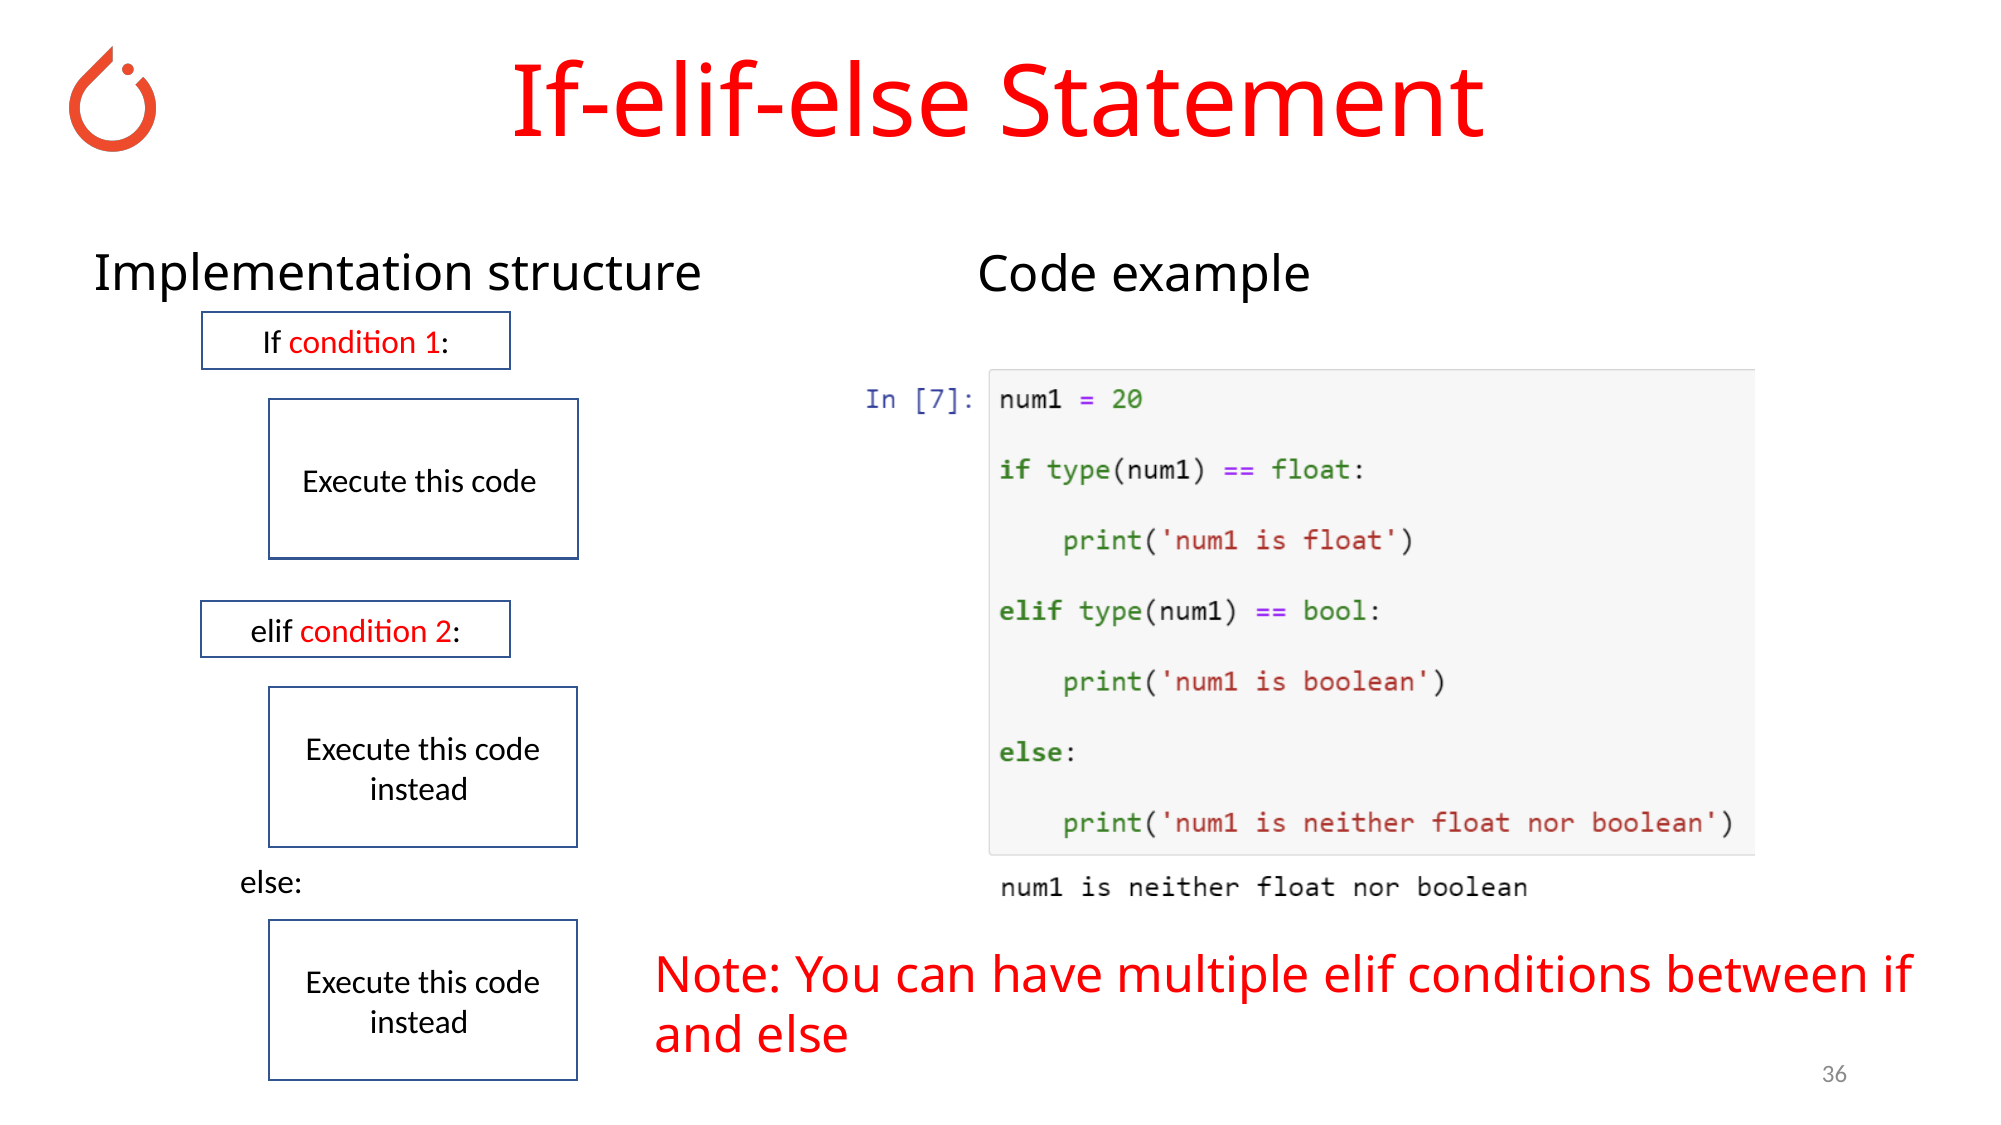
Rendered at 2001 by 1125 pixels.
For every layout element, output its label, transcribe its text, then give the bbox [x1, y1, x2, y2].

text_box If-elif-else Statement [136, 3, 1862, 166]
text_box Implementation structure [80, 233, 758, 308]
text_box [201, 312, 578, 1080]
picture [69, 46, 156, 152]
text_box Code example [962, 234, 1342, 309]
slide_number 36 [1412, 1042, 1863, 1103]
picture [860, 359, 1755, 924]
text_box Note: You can have multiple elif conditions between if and else [639, 935, 1943, 1071]
